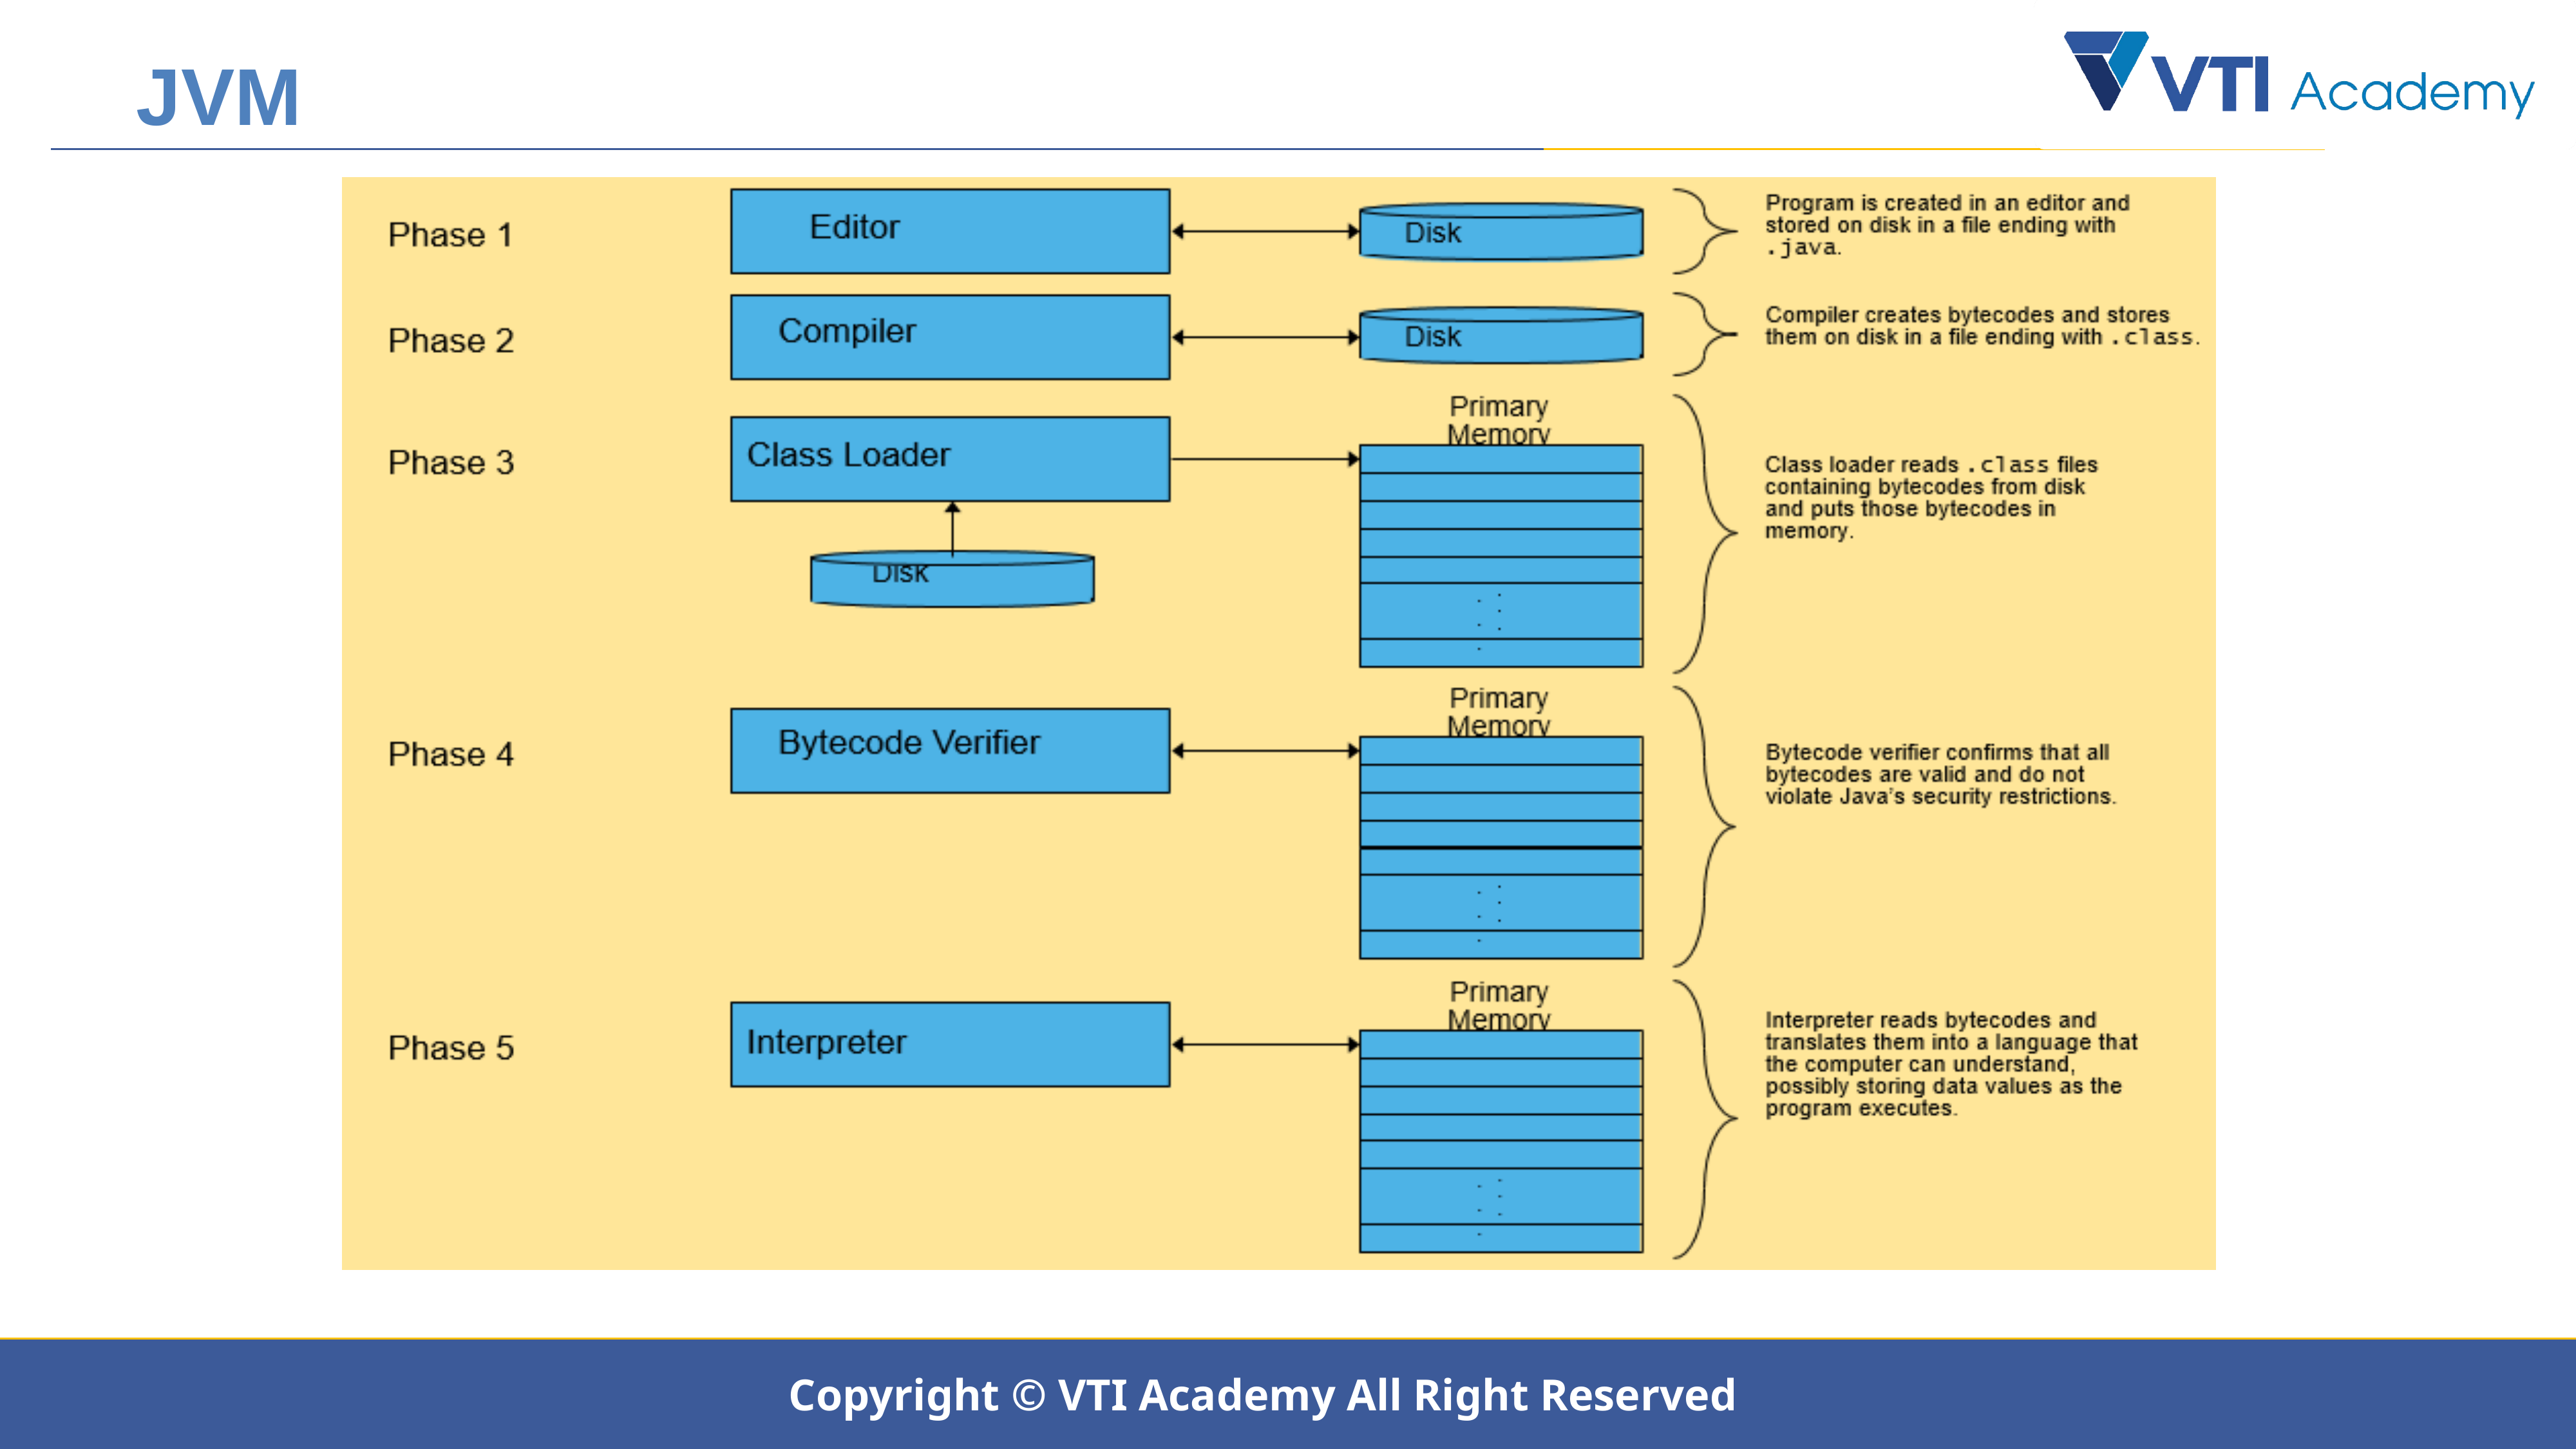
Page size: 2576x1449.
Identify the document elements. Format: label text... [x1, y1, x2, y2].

picture [2034, 0, 2576, 149]
text_box JVM [126, 60, 1525, 126]
picture [341, 177, 2216, 1271]
